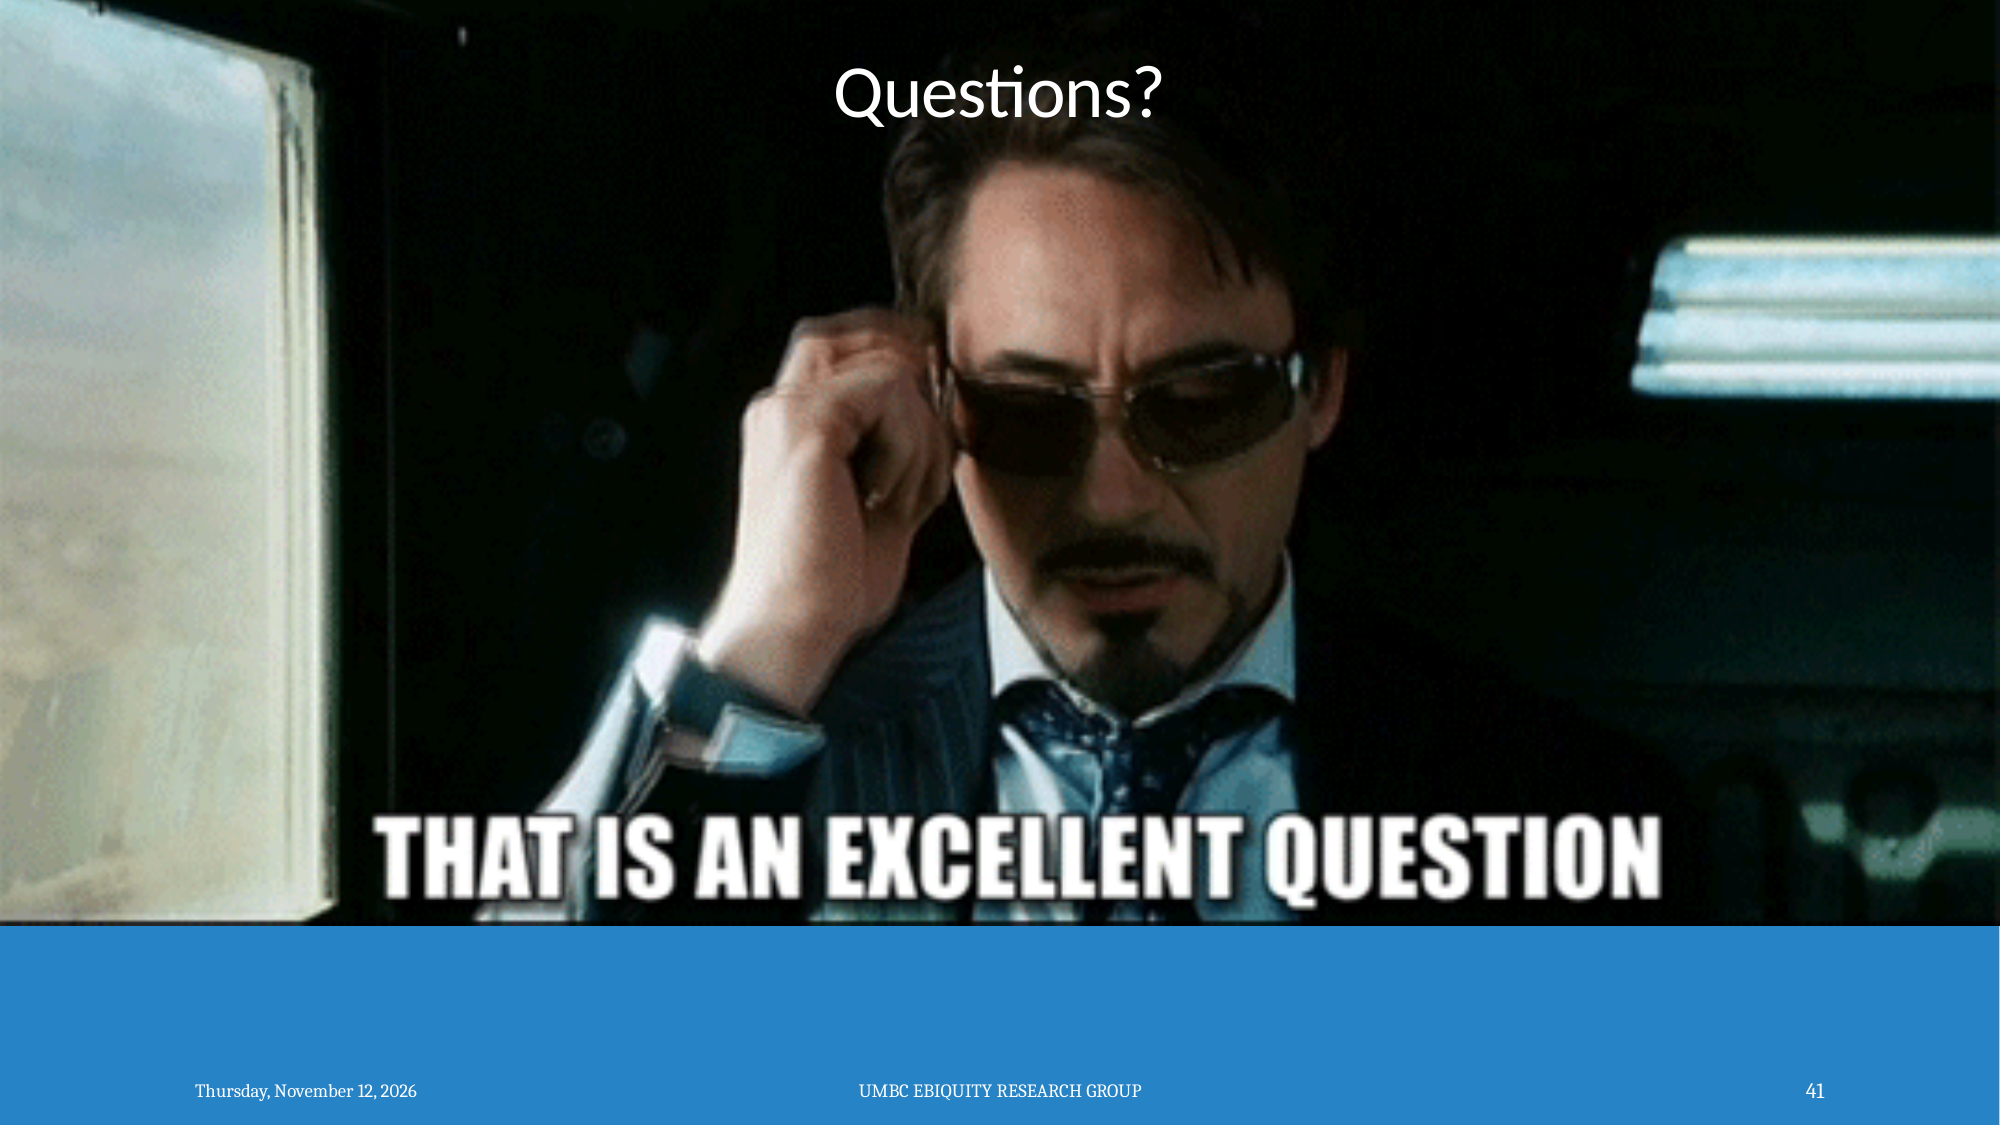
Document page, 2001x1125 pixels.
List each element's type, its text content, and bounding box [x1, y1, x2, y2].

footer UMBC Ebiquity Research Group [604, 1059, 1396, 1120]
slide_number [180, 1059, 586, 1120]
picture [0, 0, 2000, 927]
slide_number 41 [1624, 1059, 1840, 1120]
